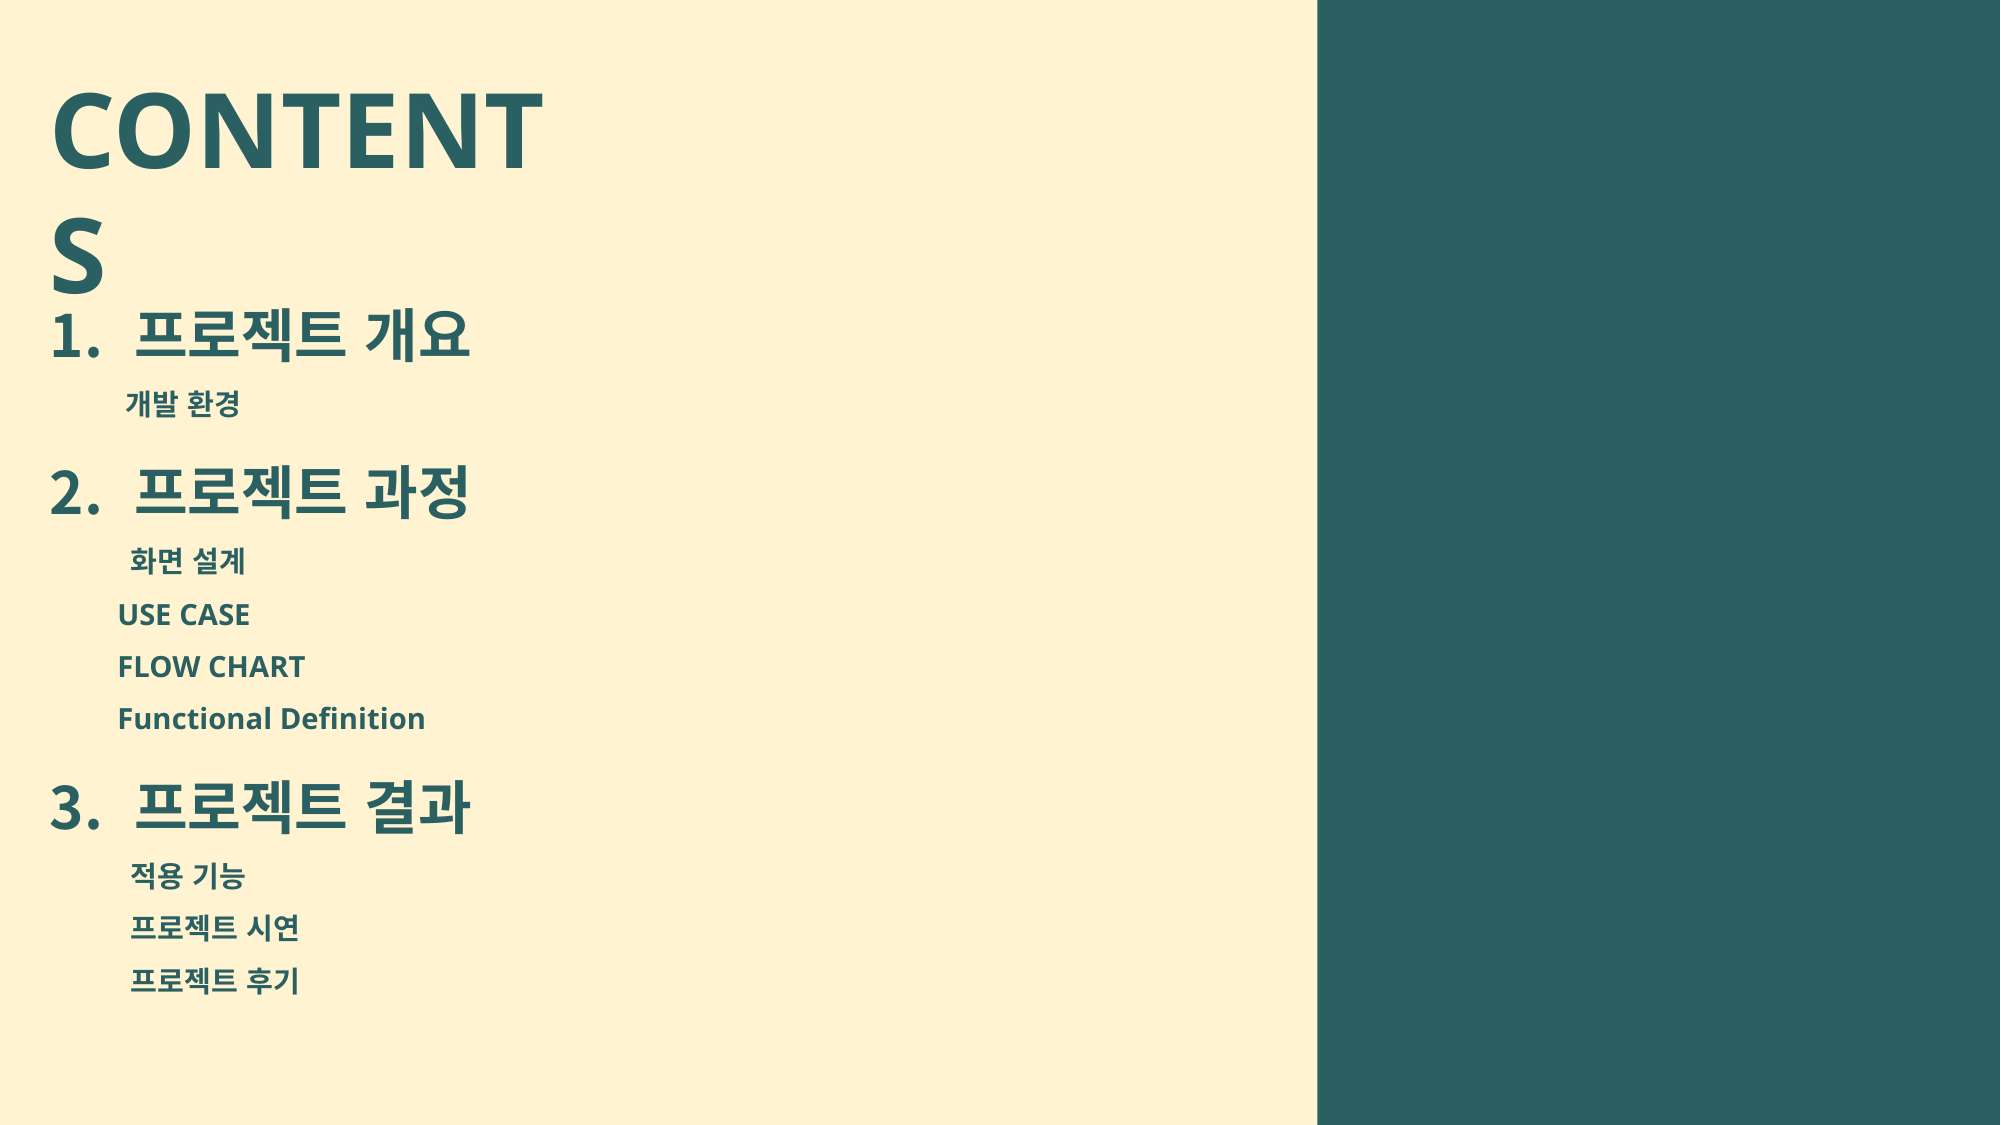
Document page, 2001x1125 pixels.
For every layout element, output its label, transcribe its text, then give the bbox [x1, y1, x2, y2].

text_box 프로젝트 개요 개발 환경 프로젝트 과정 화면 설계 USE CASE FLOW CHART Functional Definition 프로젝트 결과 적용 기능 프로젝트 시연 프로젝트 후기 [34, 256, 1044, 1006]
text_box CONTENTS [35, 57, 571, 256]
text_box [0, 0, 1316, 1125]
text_box [1316, 0, 2000, 1125]
